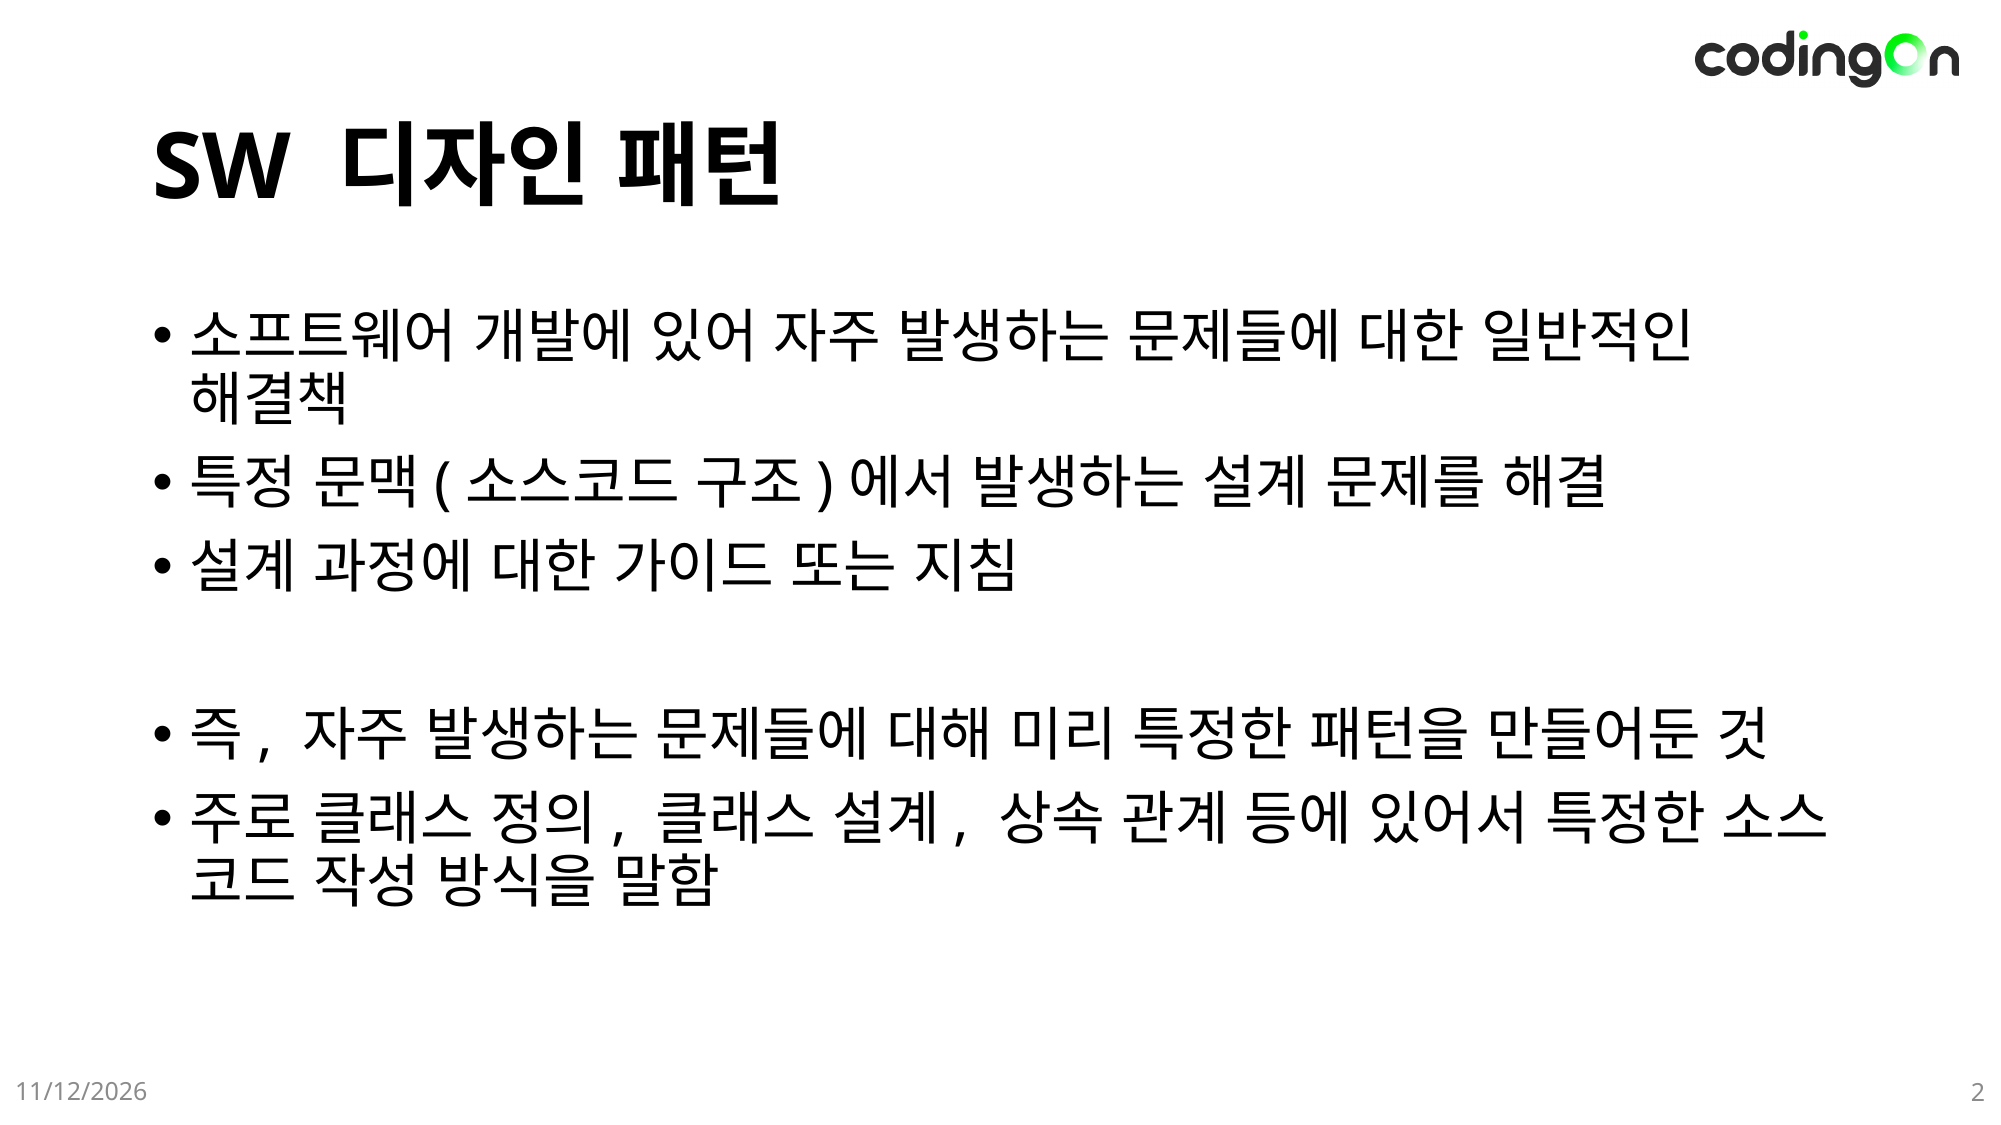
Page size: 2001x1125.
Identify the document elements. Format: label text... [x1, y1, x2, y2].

slide_number 2 [1550, 1063, 2000, 1124]
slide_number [0, 1062, 450, 1123]
list 소프트웨어 개발에 있어 자주 발생하는 문제들에 대한 일반적인 해결책 특정 문맥(소스코드 구조)에서 발생하는 설계 문제를 해결 설계 과정에 대한 가이드 또는 지침 즉, 자주 발생하는 문제들에 대해 미리 특정한 패턴을 만들어둔 것 주로 클래스 정의, 클래스 설계, 상속 관계 등에 있어서 특정한 소스 코드 작성 방식을 말함 [137, 299, 1863, 1014]
picture [1695, 30, 1959, 88]
title SW 디자인 패턴 [137, 59, 1863, 278]
